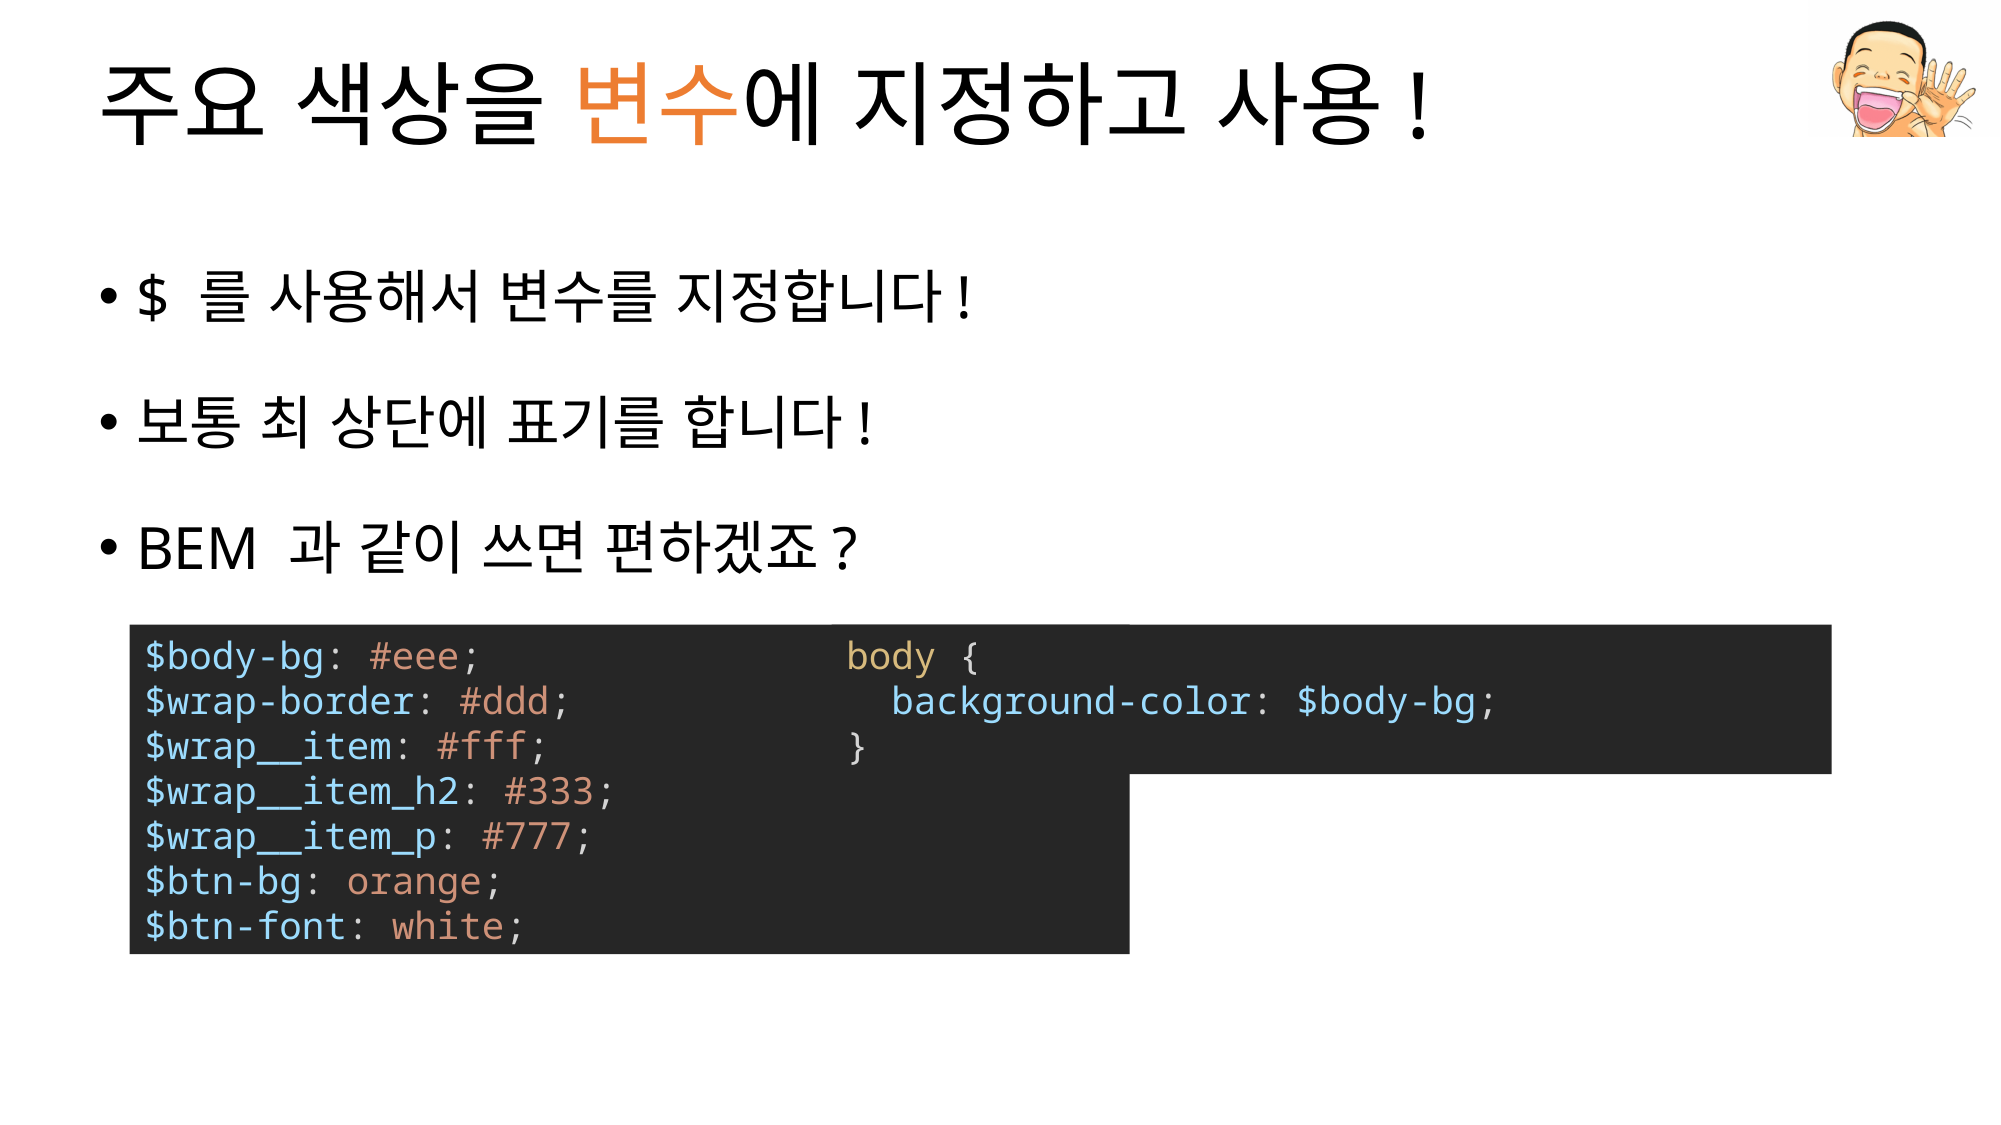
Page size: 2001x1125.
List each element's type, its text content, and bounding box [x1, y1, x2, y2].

text_box $body-bg: #eee; $wrap-border: #ddd; $wrap__item: #fff; $wrap__item_h2: #333; $wrap__item_p: #777; $btn-bg: orange; $btn-font: white; [129, 624, 1130, 955]
title 주요 색상을 변수에 지정하고 사용! [83, 0, 1931, 217]
list $ 를 사용해서 변수를 지정합니다! 보통 최 상단에 표기를 합니다! BEM 과 같이 쓰면 편하겠죠? [83, 217, 1931, 1125]
picture [1931, 0, 2000, 137]
text_box body { background-color: $body-bg; } [831, 624, 1832, 775]
